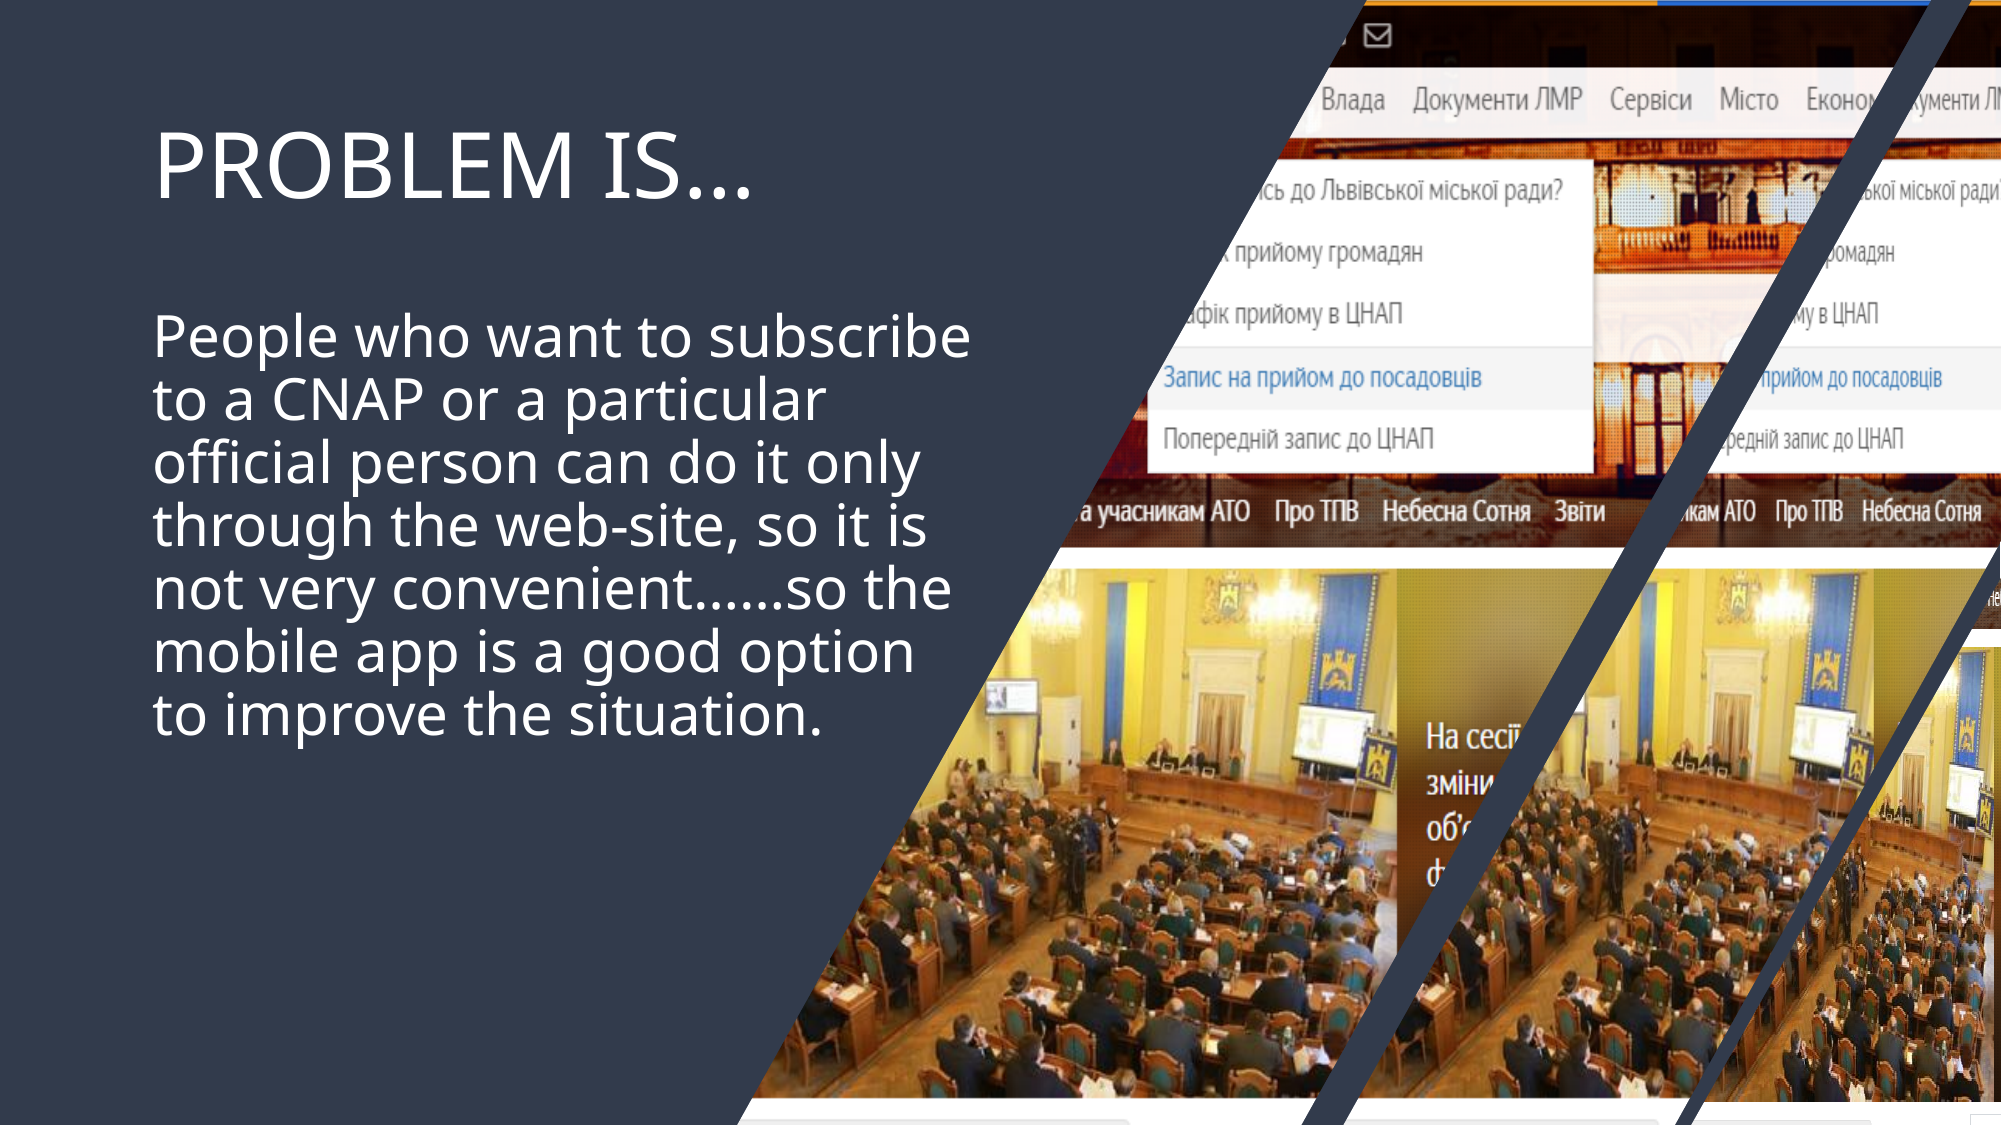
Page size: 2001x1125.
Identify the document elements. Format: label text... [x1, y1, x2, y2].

list People who want to subscribe to a CNAP or a particular official person can do it only through the web-site, so it is not very convenient……so the mobile app is a good option to improve the situation. [137, 299, 737, 1014]
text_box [737, 0, 2000, 1125]
title PROBLEM IS… [137, 59, 737, 278]
